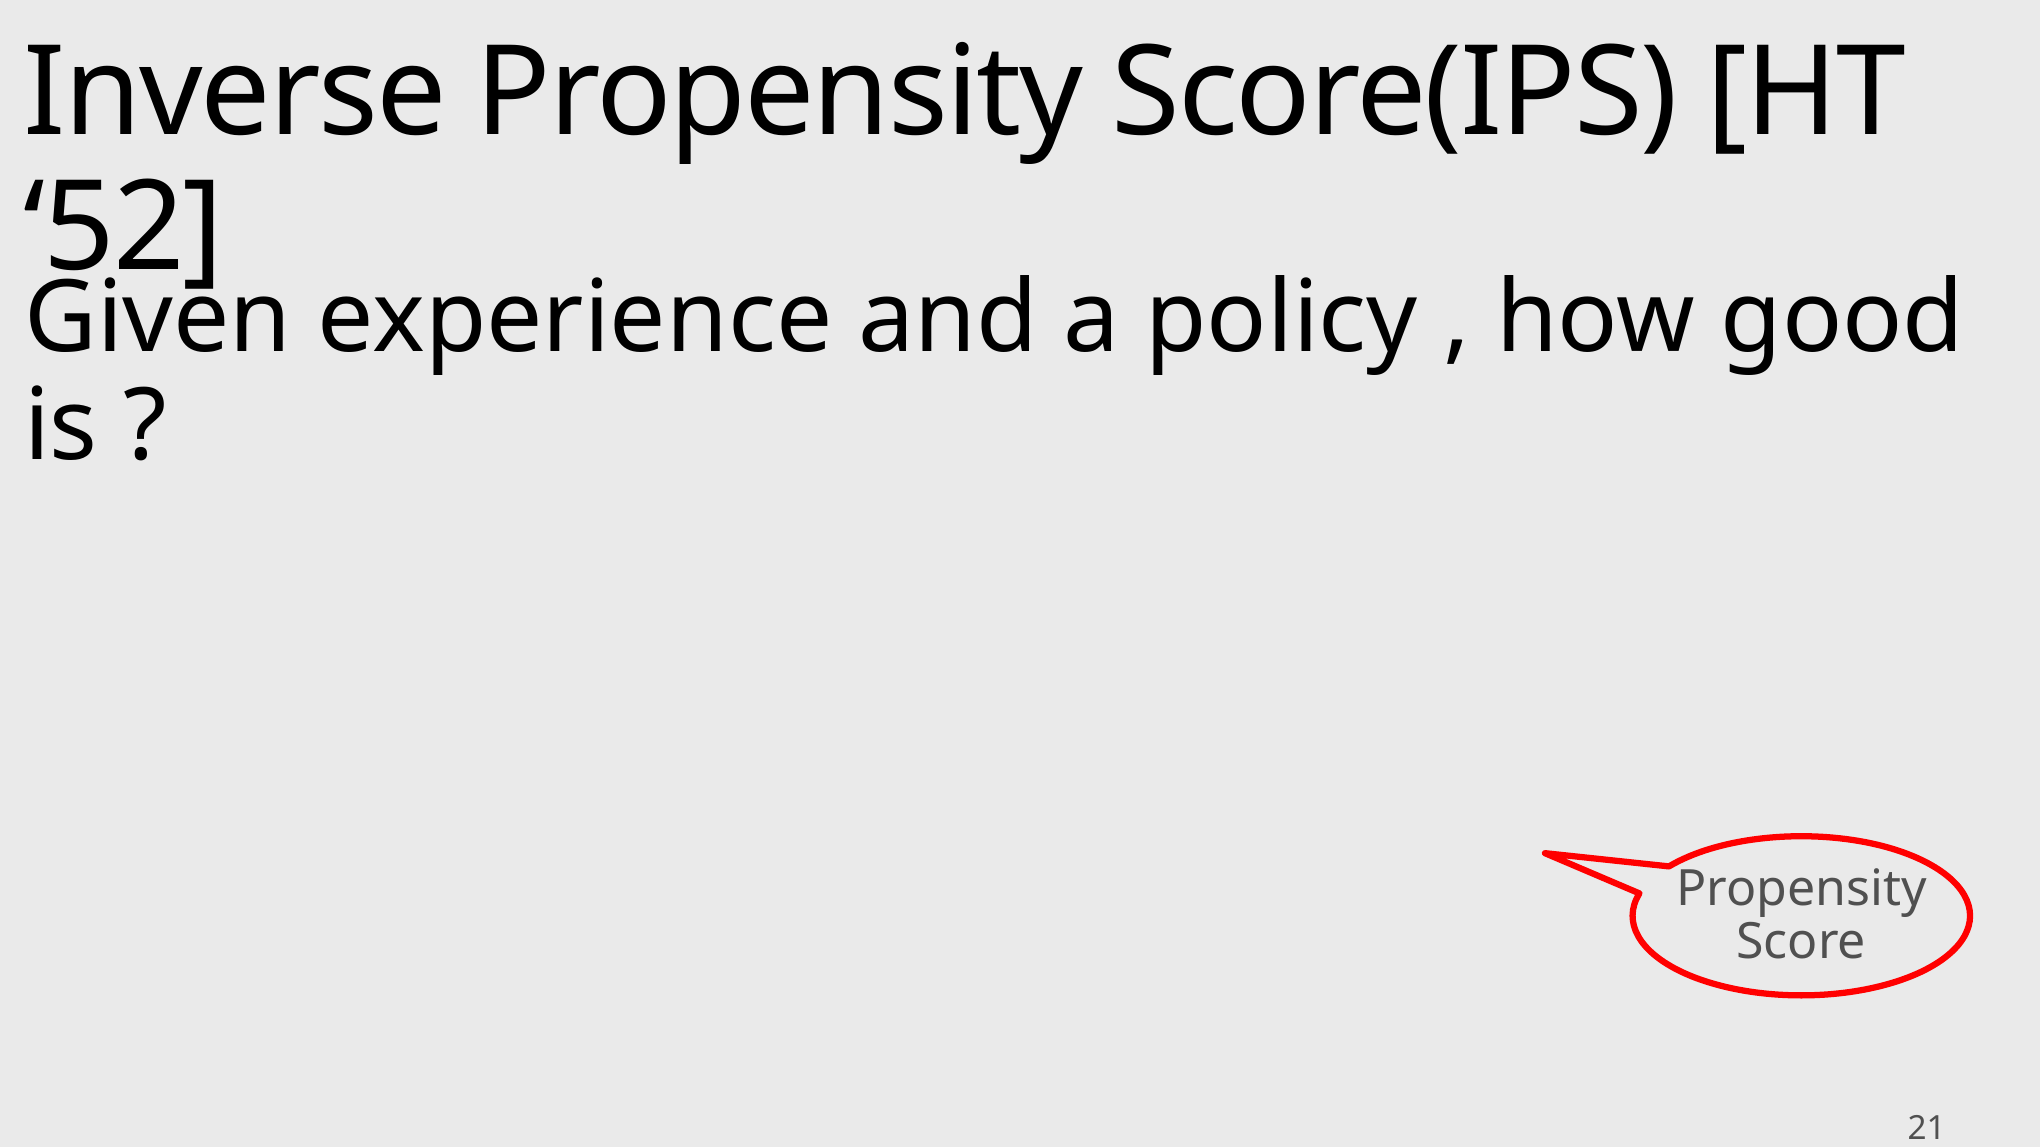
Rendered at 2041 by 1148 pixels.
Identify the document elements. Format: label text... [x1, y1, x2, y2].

text_box [1544, 852, 1632, 892]
text_box Propensity Score [1632, 837, 1971, 994]
title Inverse Propensity Score(IPS) [HT ‘52] [0, 11, 2040, 162]
